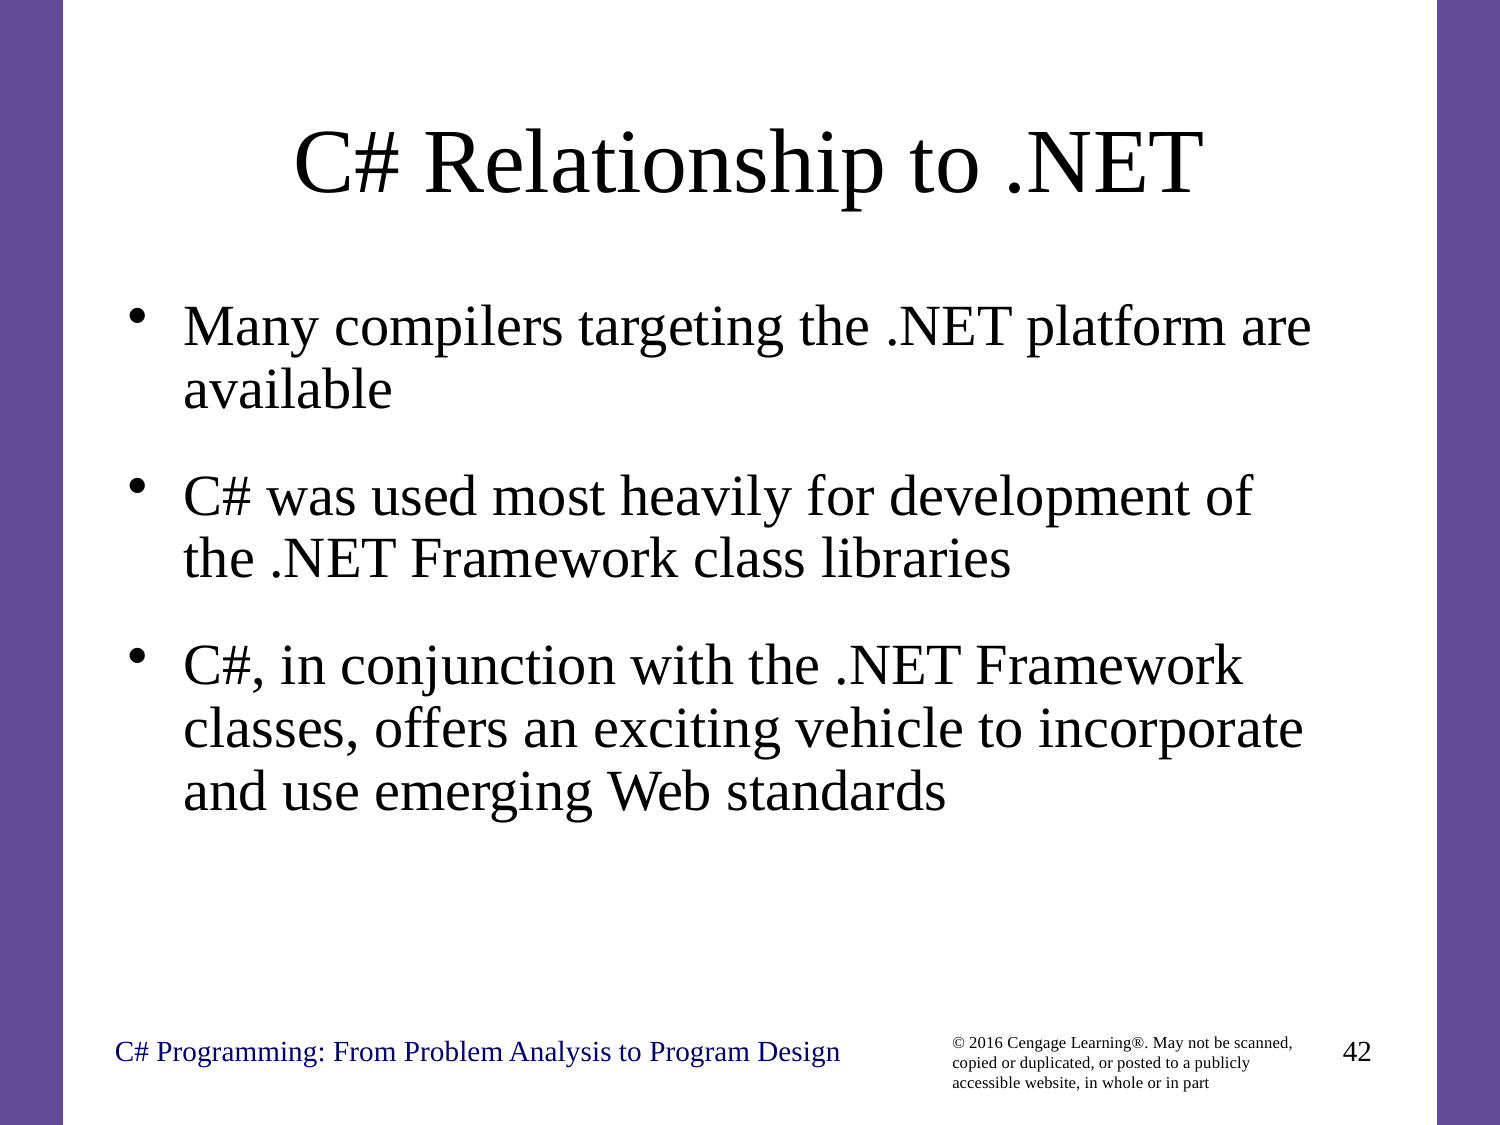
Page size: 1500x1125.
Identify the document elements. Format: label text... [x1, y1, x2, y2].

slide_number 42 [1074, 1024, 1388, 1101]
picture [0, 0, 63, 1125]
title C# Relationship to .NET [112, 62, 1388, 250]
footer C# Programming: From Problem Analysis to Program Design [99, 1024, 988, 1101]
list Many compilers targeting the .NET platform are available C# was used most heavily for development of the .NET Framework class libraries C#, in conjunction with the .NET Framework classes, offers an exciting vehicle to incorporate and use emerging Web standards [112, 287, 1388, 1000]
picture [1437, 0, 1500, 1125]
